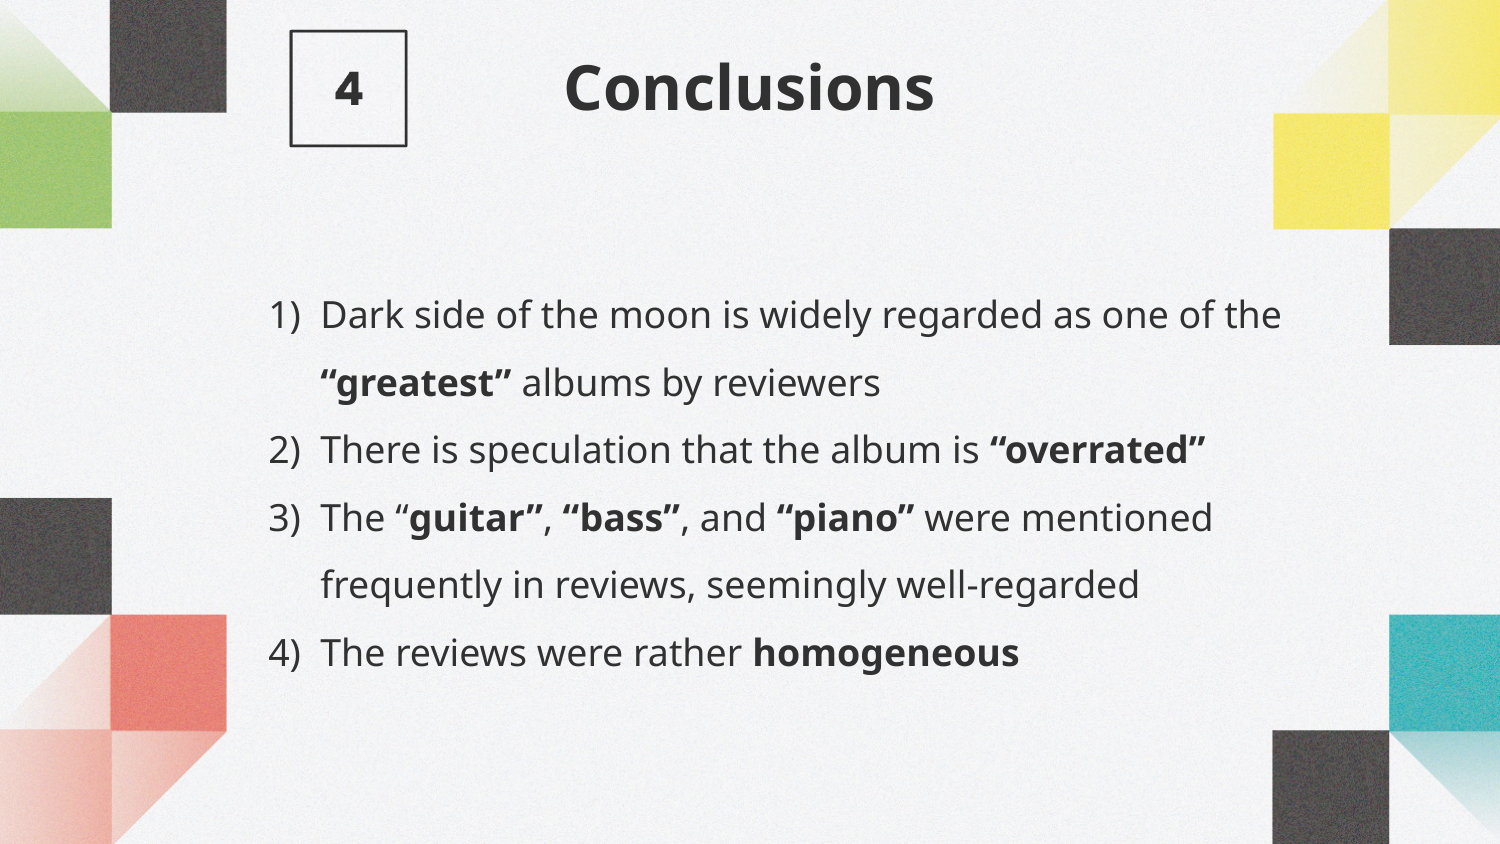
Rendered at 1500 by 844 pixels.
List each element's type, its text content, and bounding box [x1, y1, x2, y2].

title Conclusions [422, 17, 1174, 153]
picture [0, 0, 1500, 844]
subtitle Dark side of the moon is widely regarded as one of the “greatest” albums by reviewers There is speculation that the album is “overrated” The “guitar”, “bass”, and “piano” were mentioned frequently in reviews, seemingly well-regarded The reviews were rather homogeneous [230, 299, 1313, 688]
